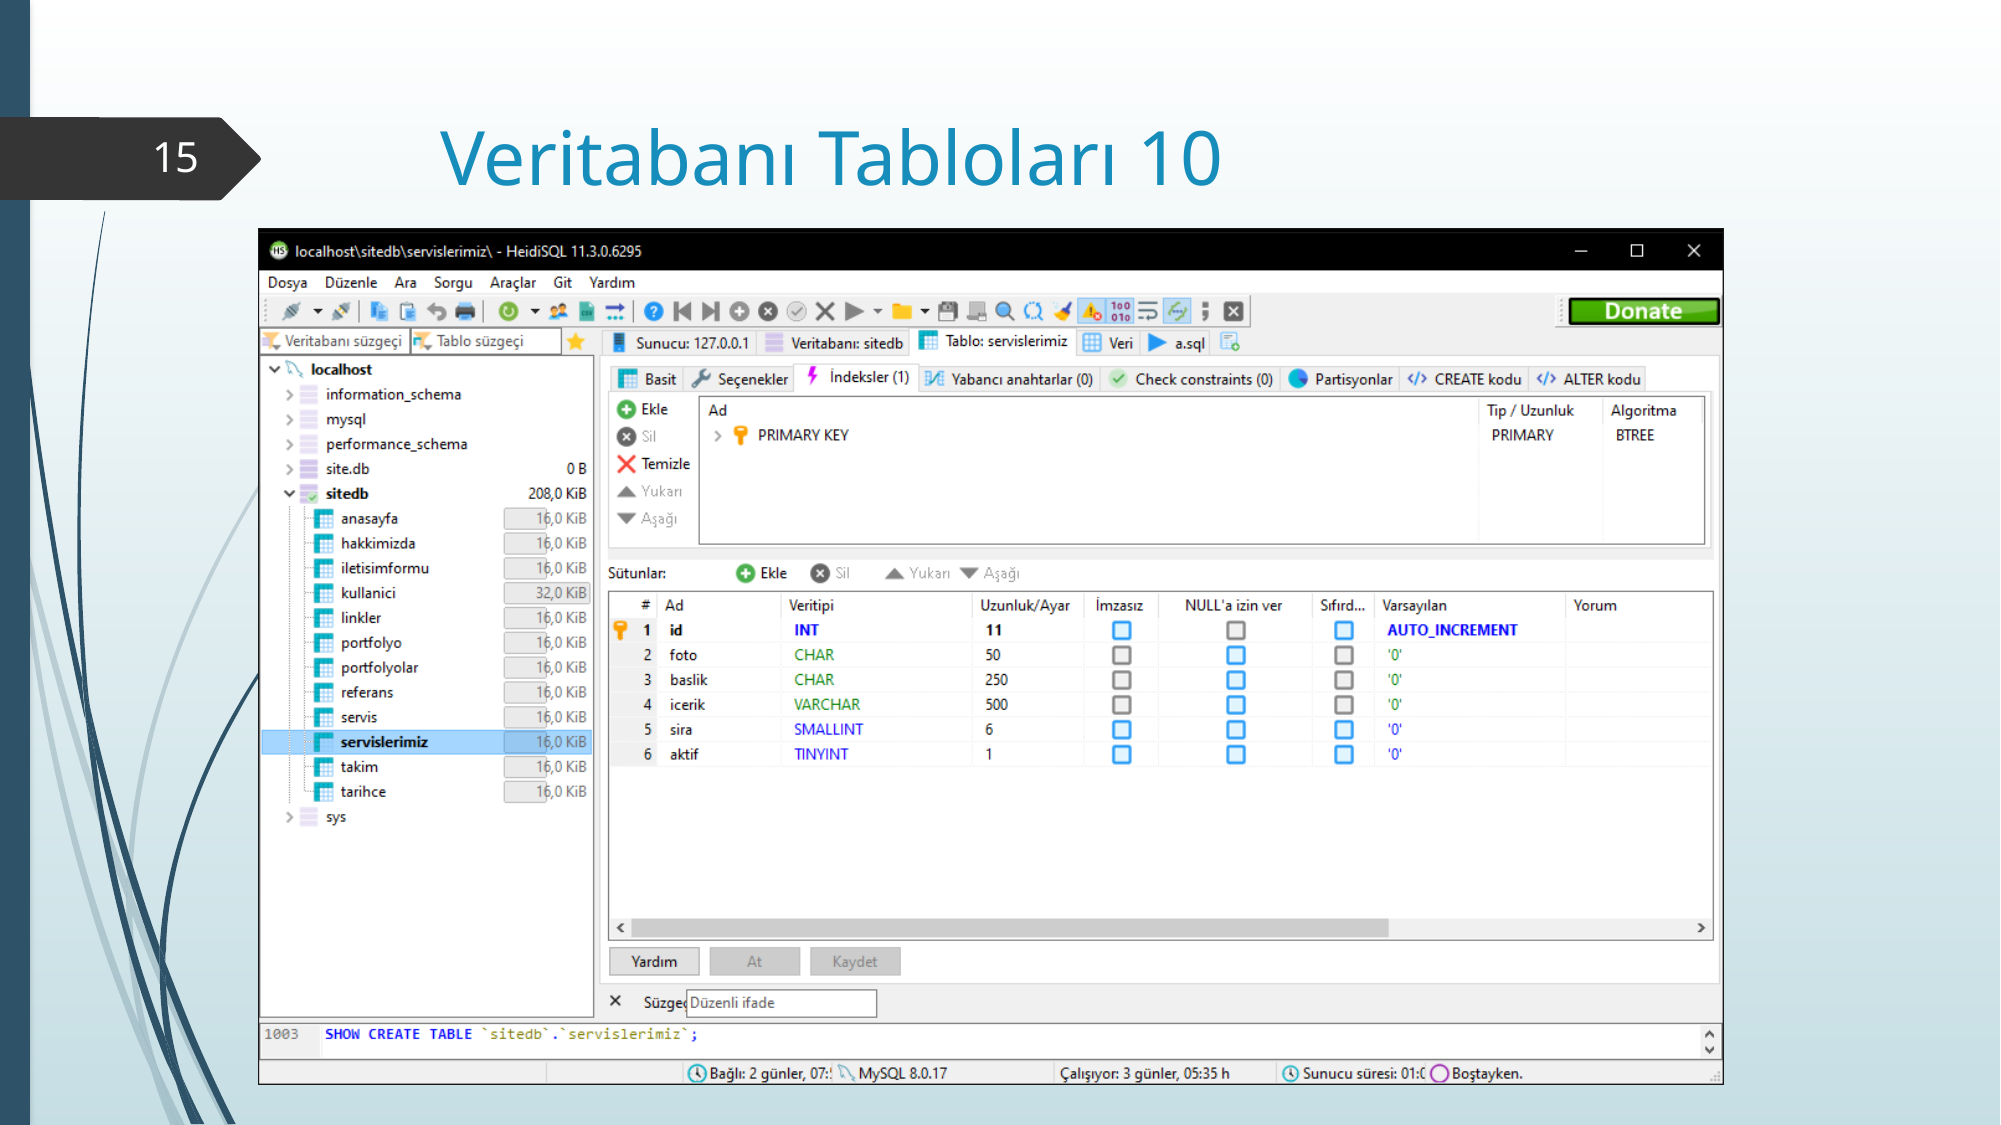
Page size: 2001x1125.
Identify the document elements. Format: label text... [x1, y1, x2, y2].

picture [258, 232, 1724, 1086]
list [258, 228, 1724, 232]
slide_number 15 [87, 129, 216, 190]
title Veritabanı Tabloları 10 [425, 102, 1888, 313]
